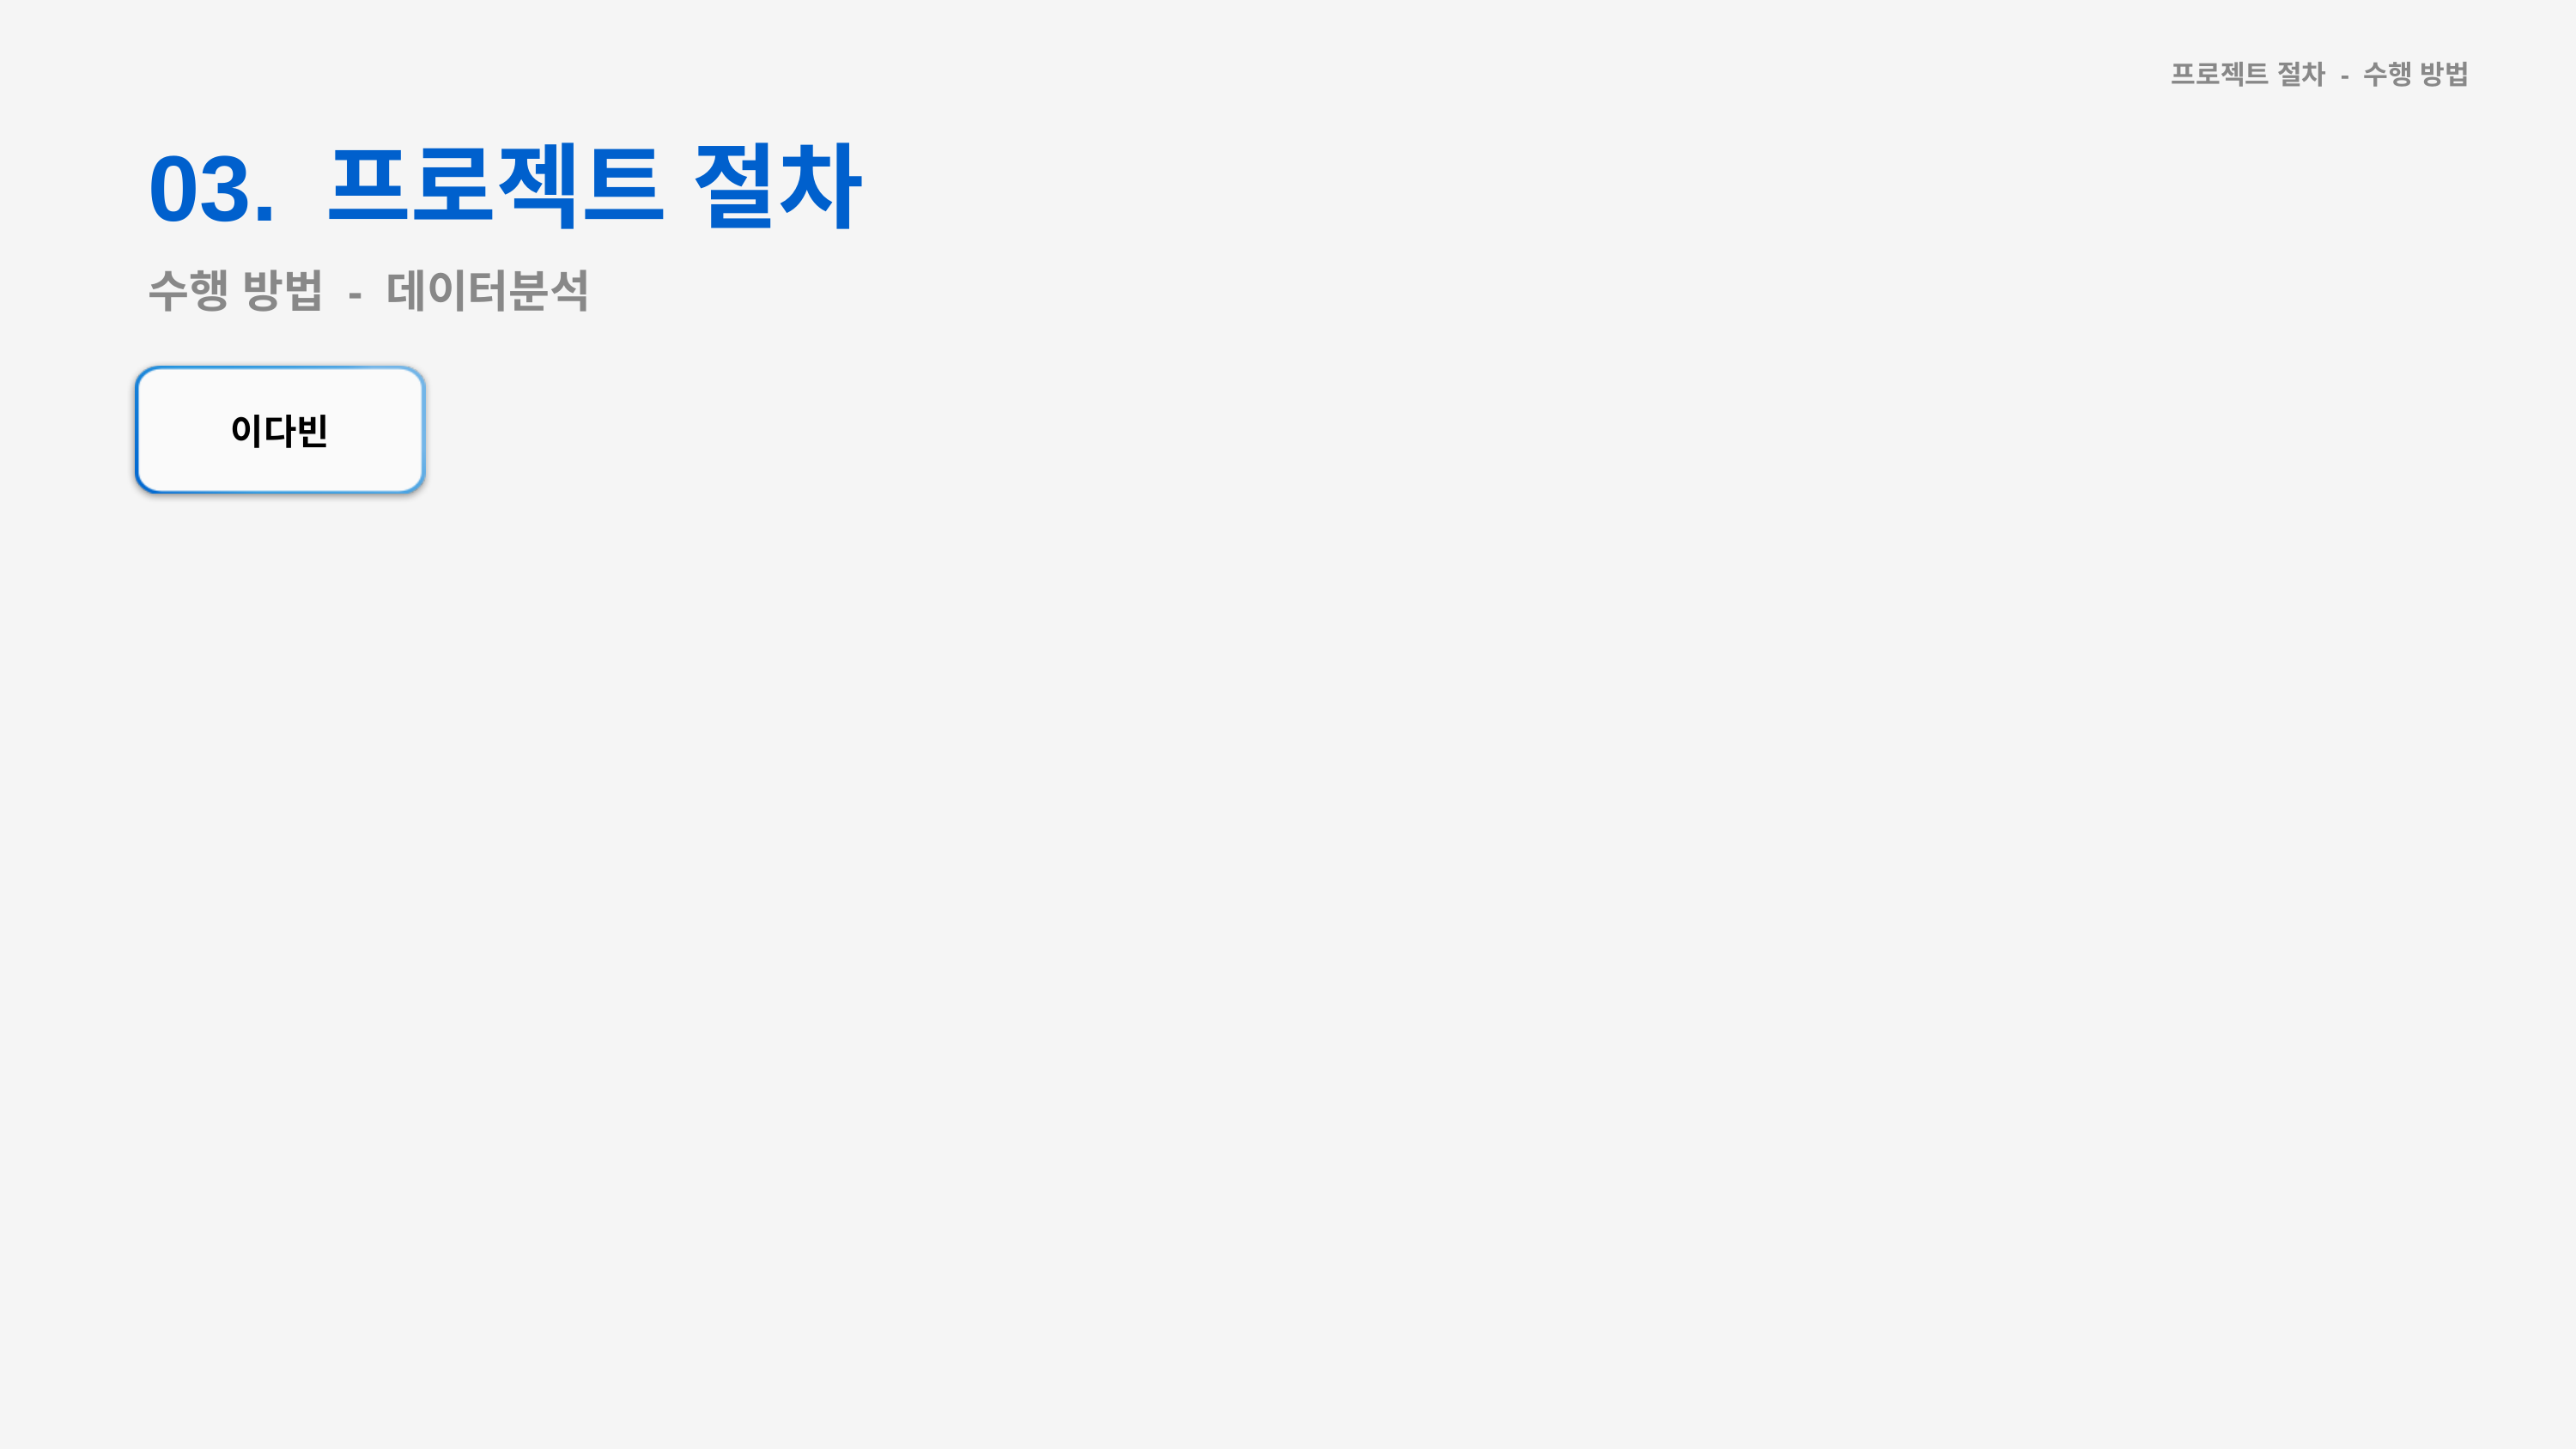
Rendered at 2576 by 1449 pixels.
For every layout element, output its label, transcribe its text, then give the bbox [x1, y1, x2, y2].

picture [135, 366, 426, 494]
text_box 프로젝트 절차 - 수행 방법 [1996, 52, 2483, 97]
text_box 03. 프로젝트 절차 [135, 121, 1036, 246]
text_box 수행 방법 - 데이터분석 [135, 256, 1024, 324]
